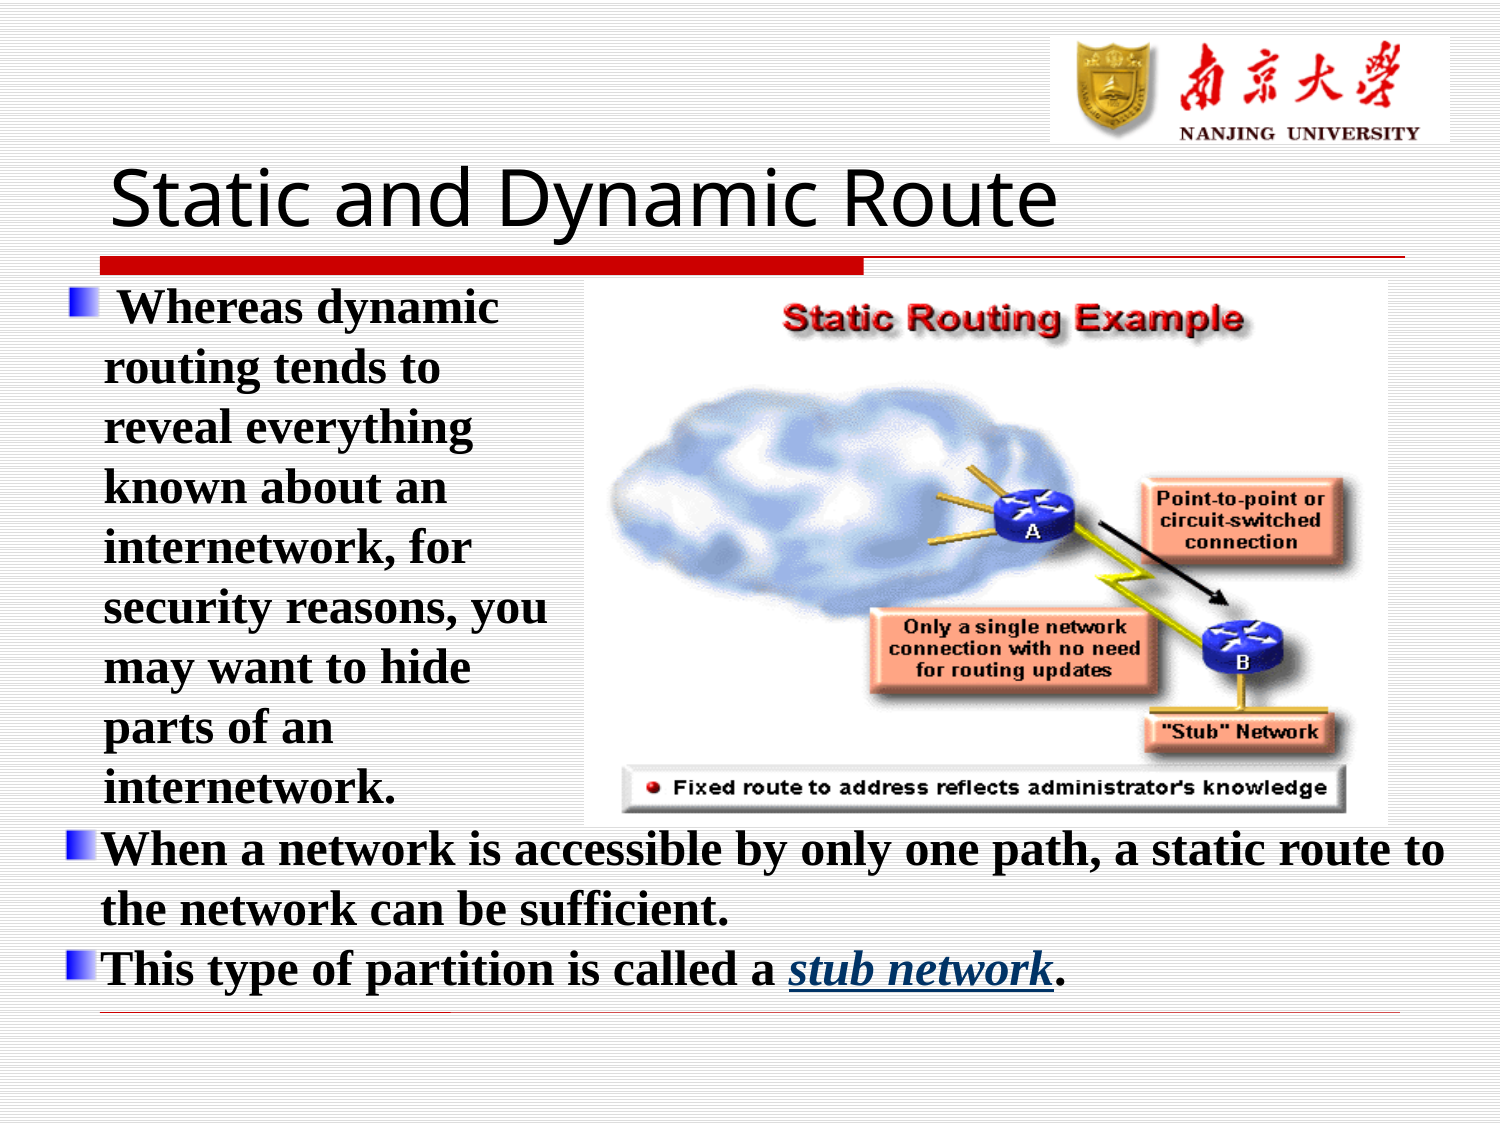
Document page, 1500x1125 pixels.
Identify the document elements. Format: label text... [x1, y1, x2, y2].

title Static and Dynamic Route [94, 50, 1407, 250]
picture [64, 828, 100, 864]
picture [67, 285, 103, 321]
picture [1050, 37, 1450, 143]
text_box Whereas dynamic routing tends to reveal everything known about an internetwork, for security reasons, you may want to hide parts of an internetwork. [53, 326, 579, 821]
picture [584, 278, 1389, 826]
picture [64, 948, 100, 984]
text_box When a network is accessible by only one path, a static route to the network can be sufficient. This type of partition is called a stub network. [50, 812, 1500, 1000]
